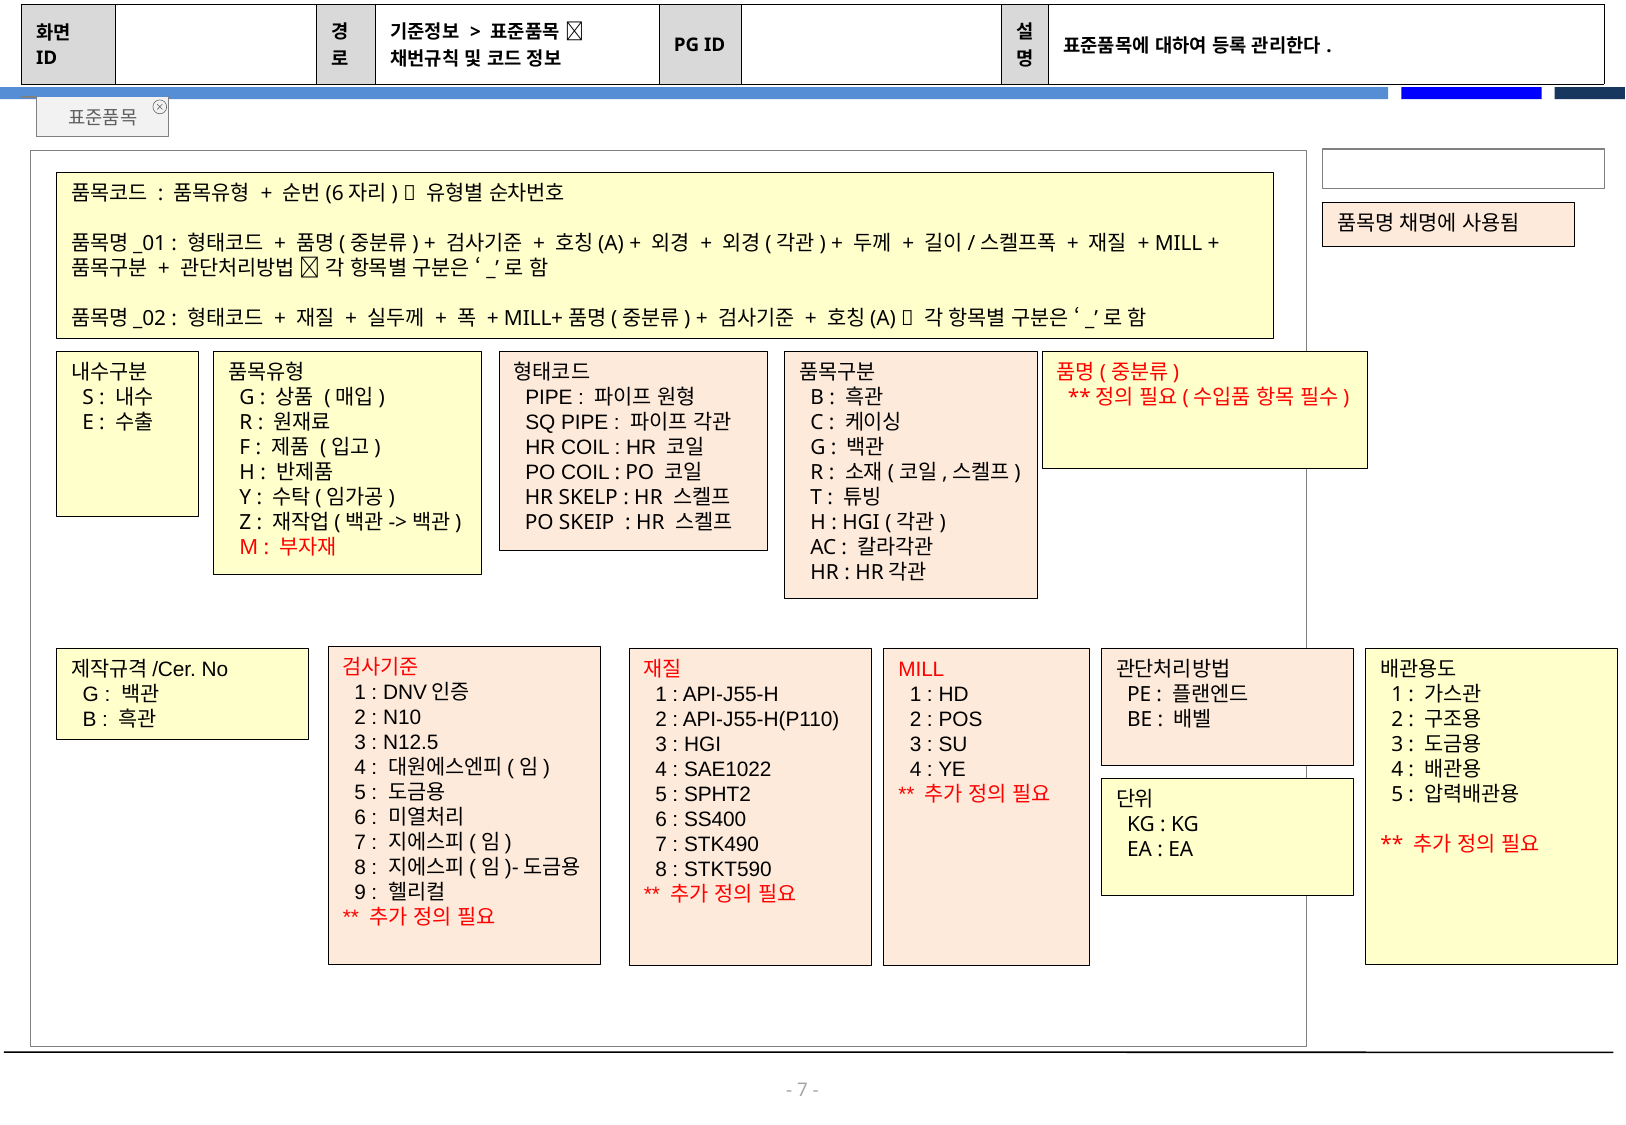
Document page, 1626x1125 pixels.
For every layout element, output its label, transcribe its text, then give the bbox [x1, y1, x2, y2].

text_box 품목명 채명에 사용됨 [1320, 200, 1577, 248]
text_box [28, 148, 1309, 1049]
text_box 형태코드 PIPE : 파이프 원형 SQ PIPE : 파이프 각관 HR COIL : HR 코일 PO COIL : PO 코일 HR SKELP : HR 스켈프 PO SKEIP : HR 스켈프 [497, 349, 769, 553]
text_box MILL 1 : HD 2 : POS 3 : SU 4 : YE ** 추가 정의 필요 [881, 646, 1091, 968]
text_box 관단처리방법 PE : 플랜엔드 BE : 배벨 [1099, 646, 1356, 767]
text_box 배관용도 1 : 가스관 2 : 구조용 3 : 도금용 4 : 배관용 5 : 압력배관용 ** 추가 정의 필요 [1363, 646, 1620, 966]
text_box 품목구분 B : 흑관 C : 케이싱 G : 백관 R : 소재(코일,스켈프) T : 튜빙 H : HGI (각관) AC : 칼라각관 HR : HR각관 [783, 349, 1039, 600]
text_box 품목코드 : 품목유형 + 순번(6자리)  유형별 순차번호 품목명_01 : 형태코드 + 품명(중분류) + 검사기준 + 호칭(A) + 외경 + 외경(각관) + 두께 + 길이/스켈프폭 + 재질 + MILL + 품목구분 + 관단처리방법  각 항목별 구분은 ‘_’로 함 품목명_02 : 형태코드 + 재질 + 실두께 + 폭 + MILL+품명(중분류) + 검사기준 + 호칭(A)  각 항목별 구분은 ‘_’로 함 [54, 171, 1275, 340]
text_box 제작규격/Cer. No G : 백관 B : 흑관 [54, 646, 311, 742]
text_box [20, 96, 170, 137]
table_header 화면 ID [22, 5, 115, 84]
table_header [742, 5, 1001, 84]
text_box 품명(중분류) **정의 필요(수입품 항목 필수) [1040, 349, 1370, 470]
text_box 재질 1 : API-J55-H 2 : API-J55-H(P110) 3 : HGI 4 : SAE1022 5 : SPHT2 6 : SS400 7 : STK490 8 : STKT590 ** 추가 정의 필요 [627, 646, 874, 968]
table_header 설명 [1002, 5, 1048, 84]
text_box 품목유형 G : 상품 (매입) R : 원재료 F : 제품 (입고) H : 반제품 Y : 수탁(임가공) Z : 재작업(백관->백관) M : 부자재 [211, 349, 484, 576]
table_header 경로 [317, 5, 375, 84]
table_header 기준정보 > 표준품목  채번규칙 및 코드 정보 [376, 5, 659, 84]
text_box 단위 KG : KG EA : EA [1099, 777, 1356, 898]
text_box 내수구분 S : 내수 E : 수출 [54, 349, 200, 519]
table_header [116, 5, 316, 84]
table_header 표준품목에 대하여 등록 관리한다. [1049, 5, 1604, 84]
text_box 검사기준 1 : DNV인증 2 : N10 3 : N12.5 4 : 대원에스엔피(임) 5 : 도금용 6 : 미열처리 7 : 지에스피(임) 8 : 지에스피(임)-도금용 9 : 헬리컬 ** 추가 정의 필요 [326, 644, 602, 966]
table_header PG ID [660, 5, 741, 84]
text_box [1320, 147, 1606, 191]
